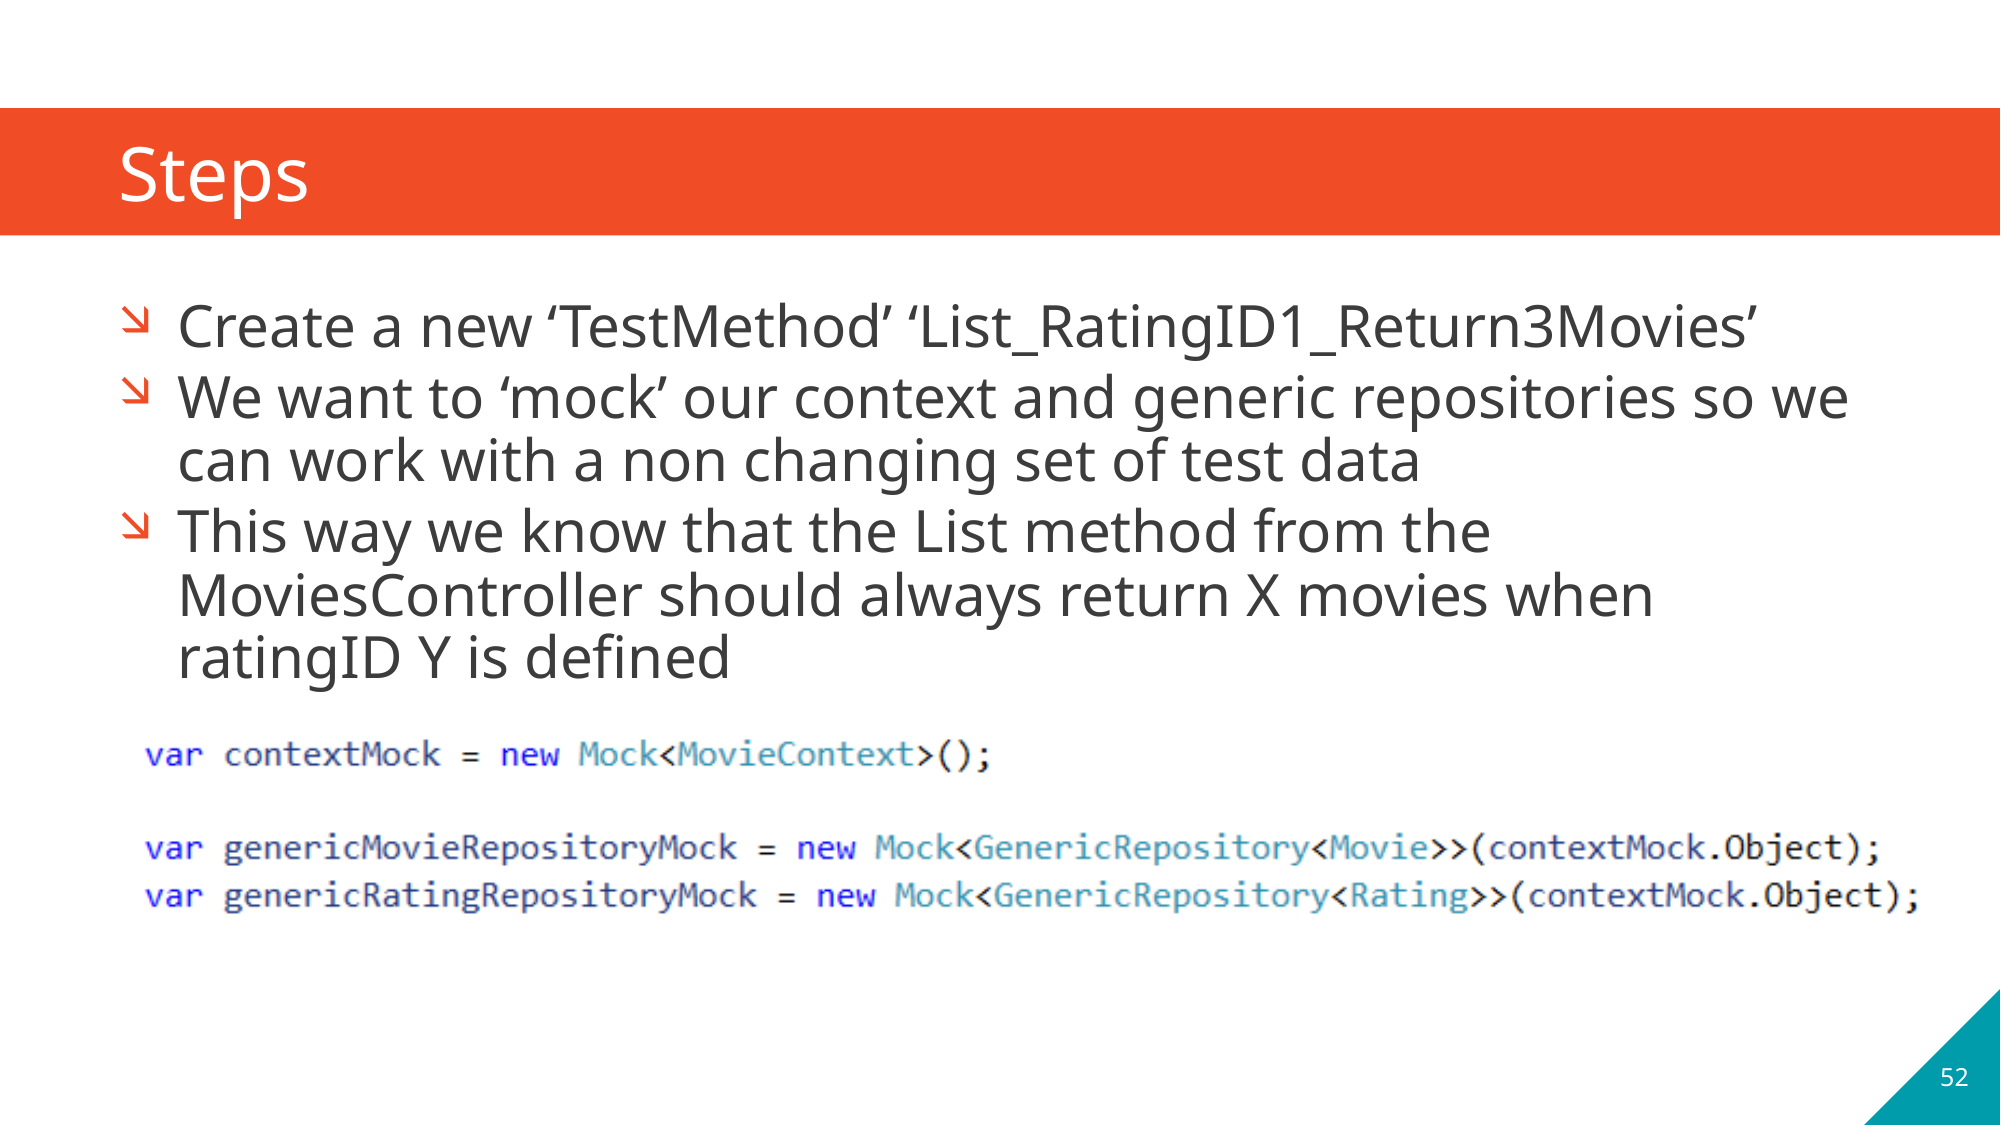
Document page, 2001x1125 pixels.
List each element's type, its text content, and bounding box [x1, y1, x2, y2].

title Steps [0, 108, 2000, 236]
picture [134, 738, 1936, 929]
slide_number 52 [1862, 987, 2000, 1125]
list Create a new ‘TestMethod’ ‘List_RatingID1_Return3Movies’ We want to ‘mock’ our context and generic repositories so we can work with a non changing set of test data This way we know that the List method from the MoviesController should always return X movies when ratingID Y is defined [0, 237, 2000, 1040]
